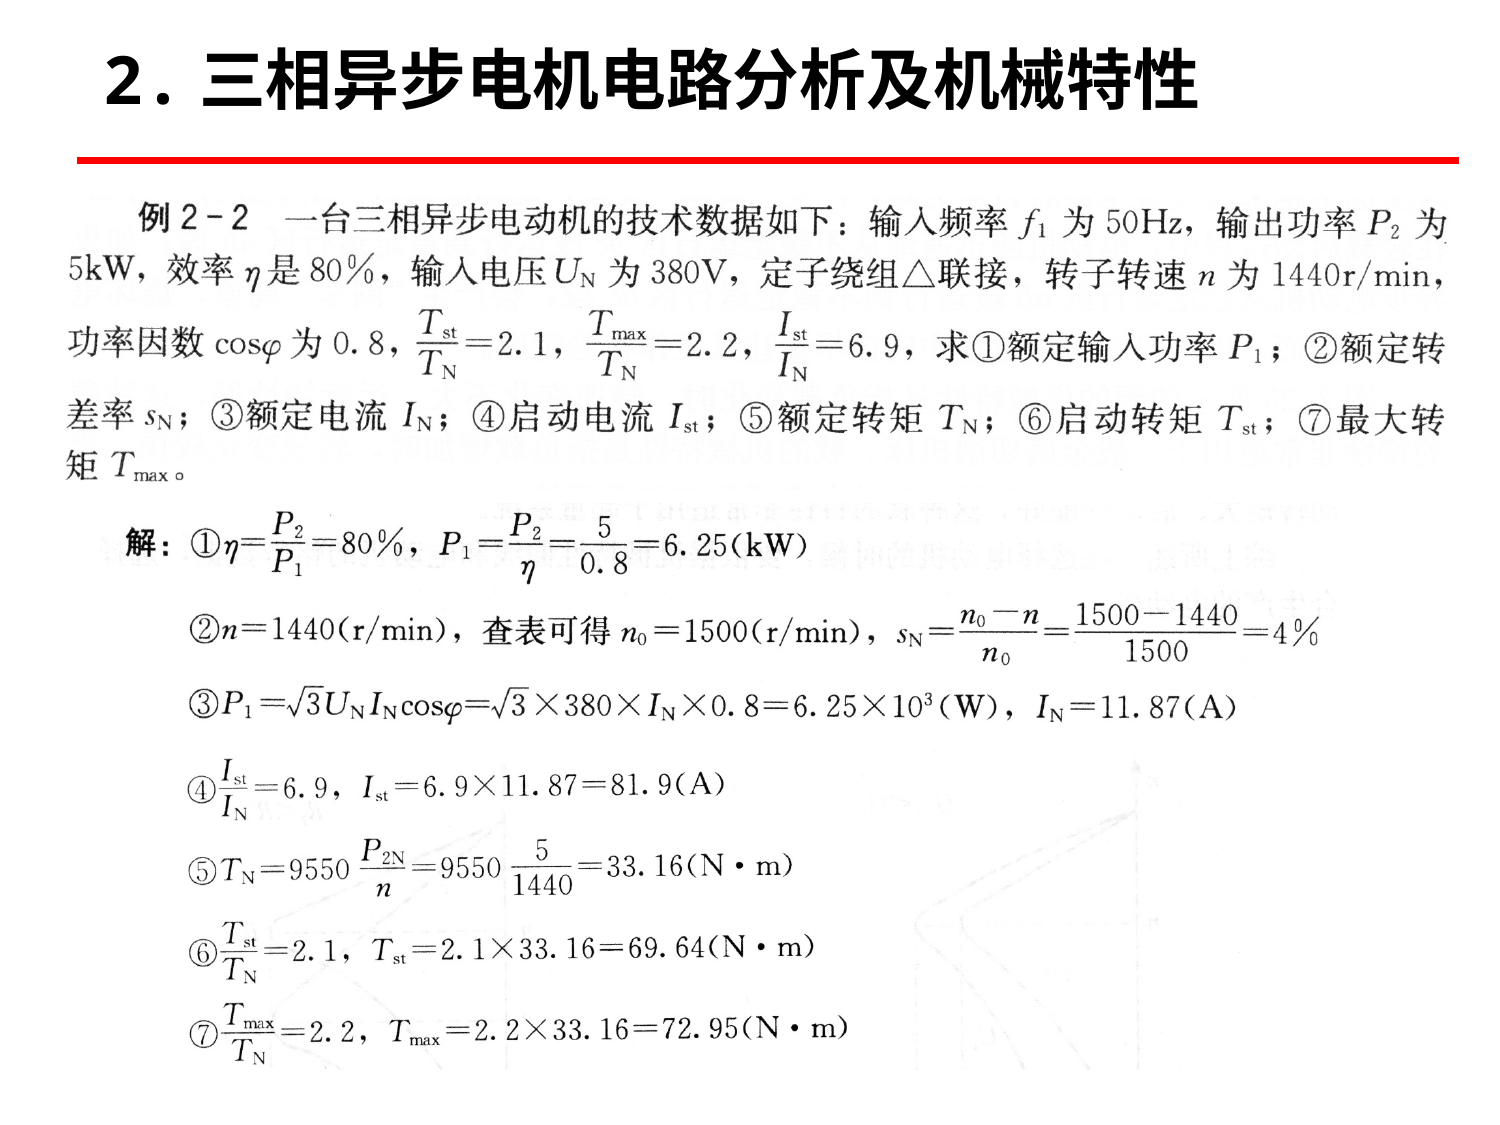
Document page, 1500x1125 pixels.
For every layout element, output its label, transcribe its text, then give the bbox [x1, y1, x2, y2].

picture [52, 196, 1459, 490]
picture [46, 503, 1353, 1070]
text_box 2.三相异步电机电路分析及机械特性 [88, 30, 1341, 126]
